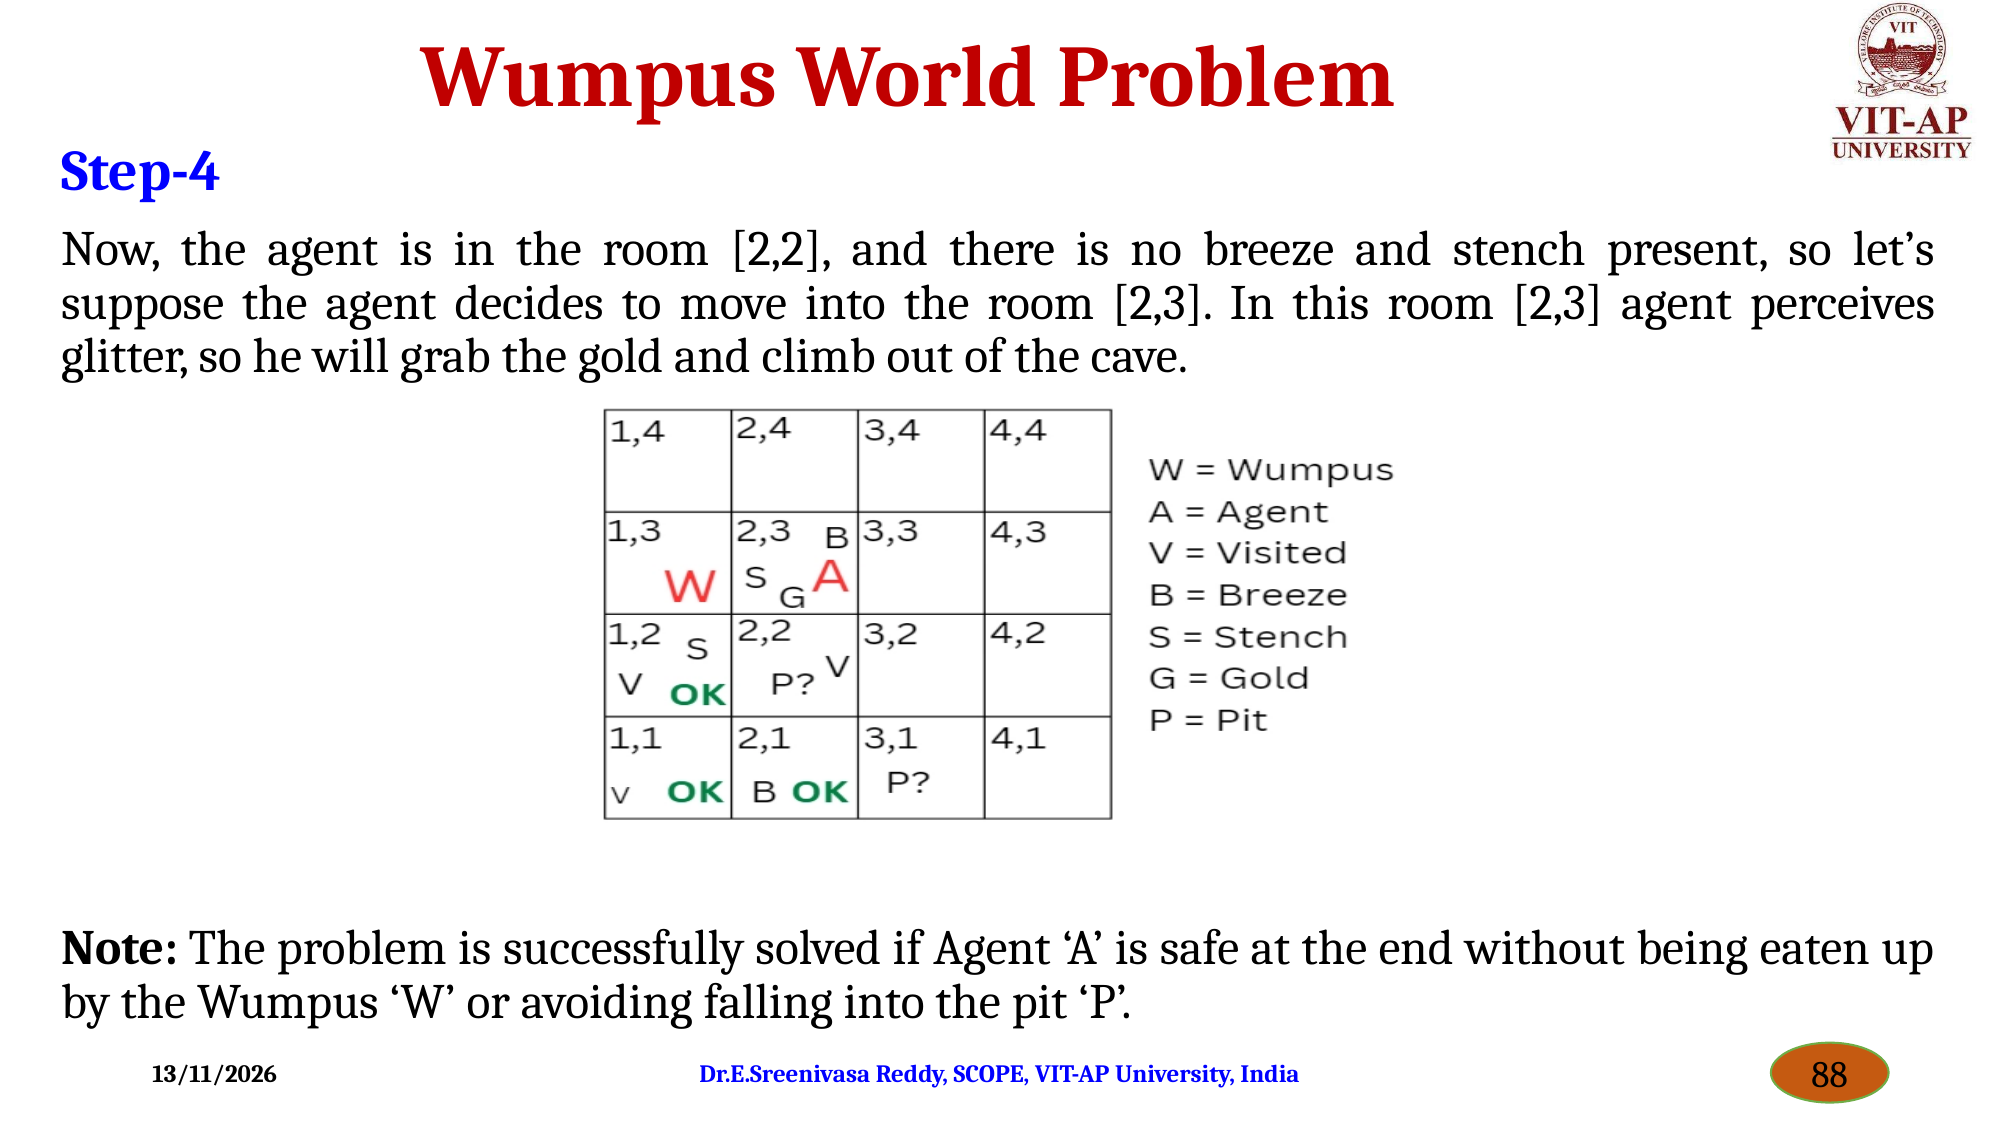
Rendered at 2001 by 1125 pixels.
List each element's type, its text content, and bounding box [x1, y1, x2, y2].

list Step-4 Now, the agent is in the room [2,2], and there is no breeze and stench present, so let’s suppose the agent decides to move into the room [2,3]. In this room [2,3] agent perceives glitter, so he will grab the gold and climb out of the cave. Note: The problem is successfully solved if Agent ‘A’ is safe at the end without being eaten up by the Wumpus ‘W’ or avoiding falling into the pit ‘P’. [45, 132, 1950, 1043]
picture [590, 396, 1410, 834]
footer Dr.E.Sreenivasa Reddy, SCOPE, VIT-AP University, India [662, 1042, 1338, 1103]
title Wumpus World Problem [45, 22, 1771, 132]
text_box 88 [1769, 1041, 1890, 1104]
picture [1811, 0, 2000, 189]
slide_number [137, 1042, 588, 1103]
